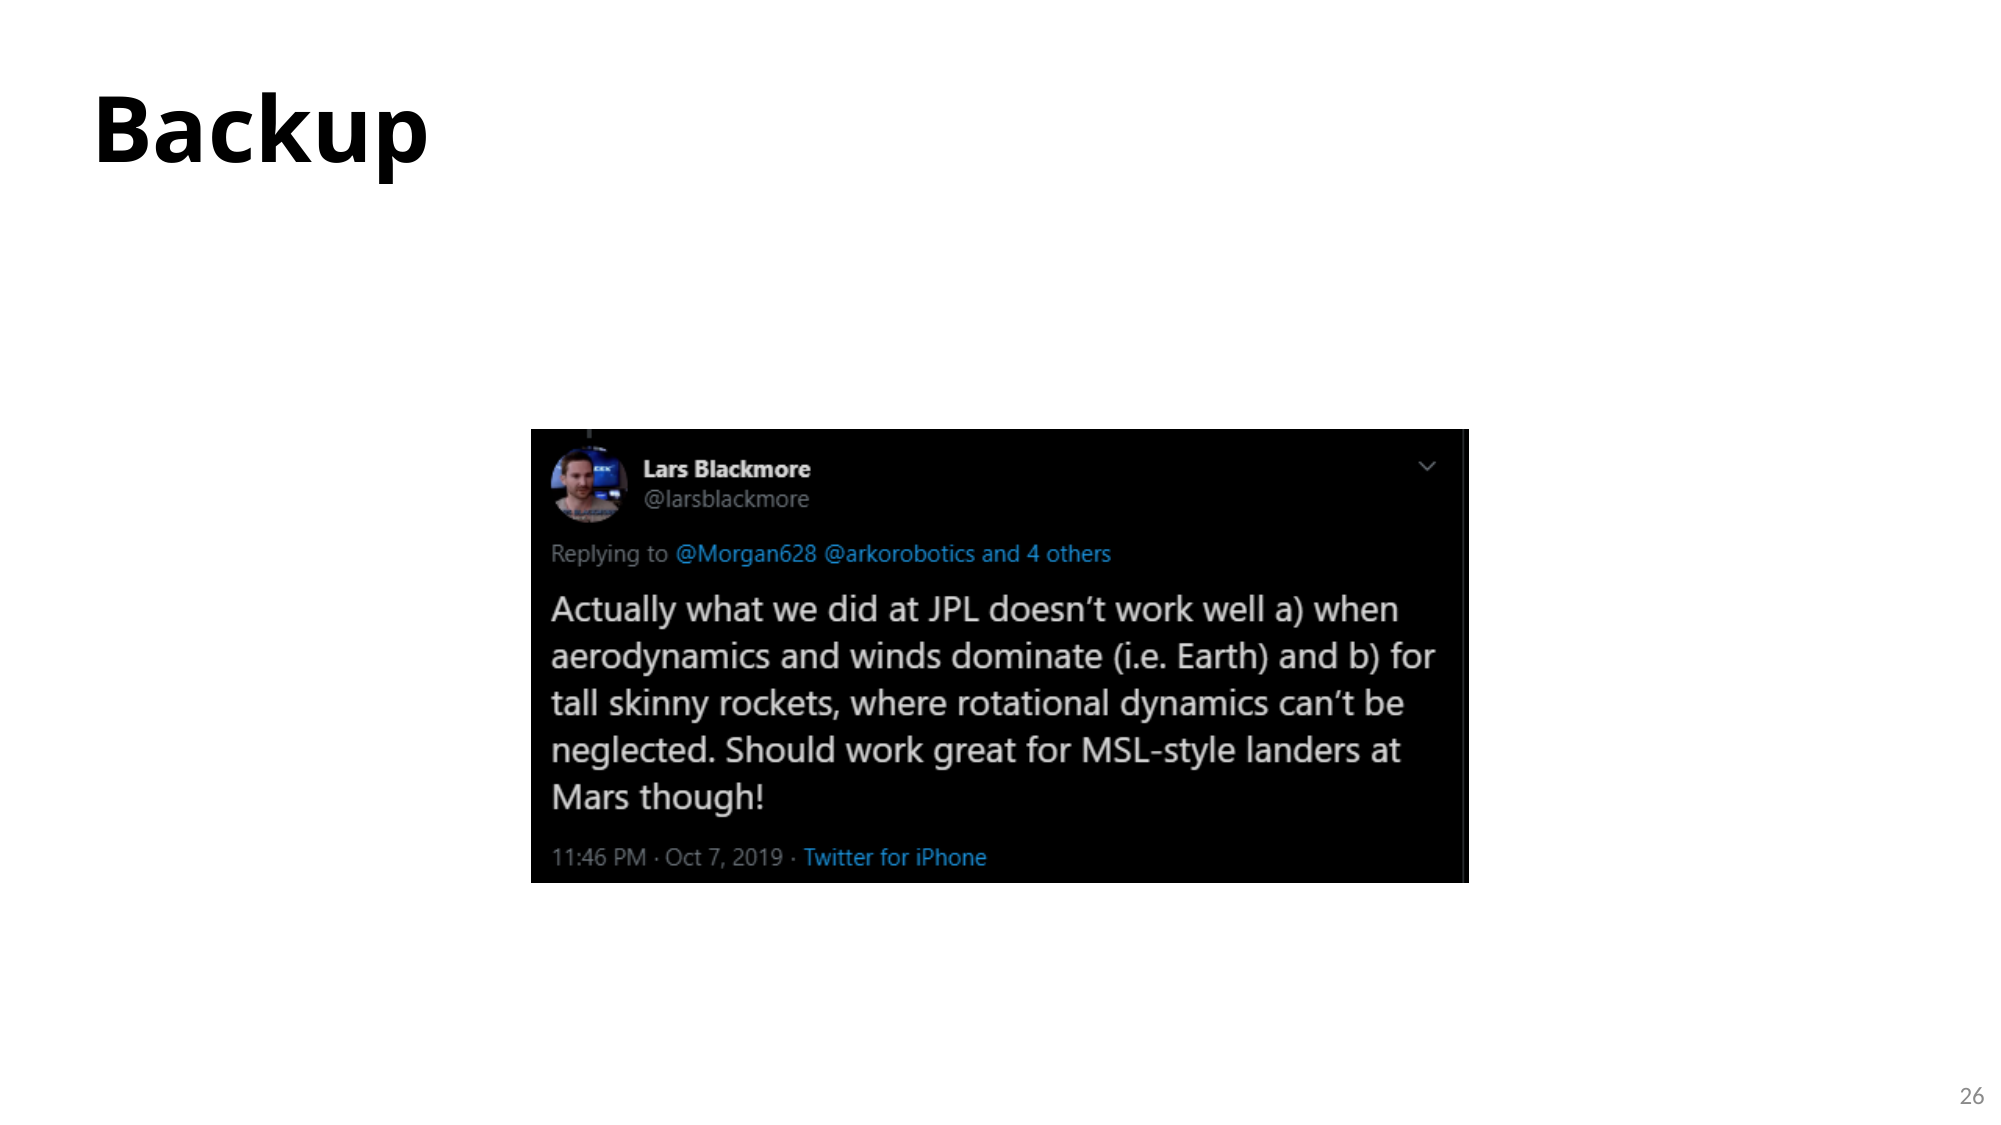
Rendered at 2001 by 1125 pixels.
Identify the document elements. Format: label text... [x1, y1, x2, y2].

title Backup [76, 24, 1802, 243]
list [531, 429, 1469, 883]
slide_number 26 [1550, 1065, 2000, 1125]
